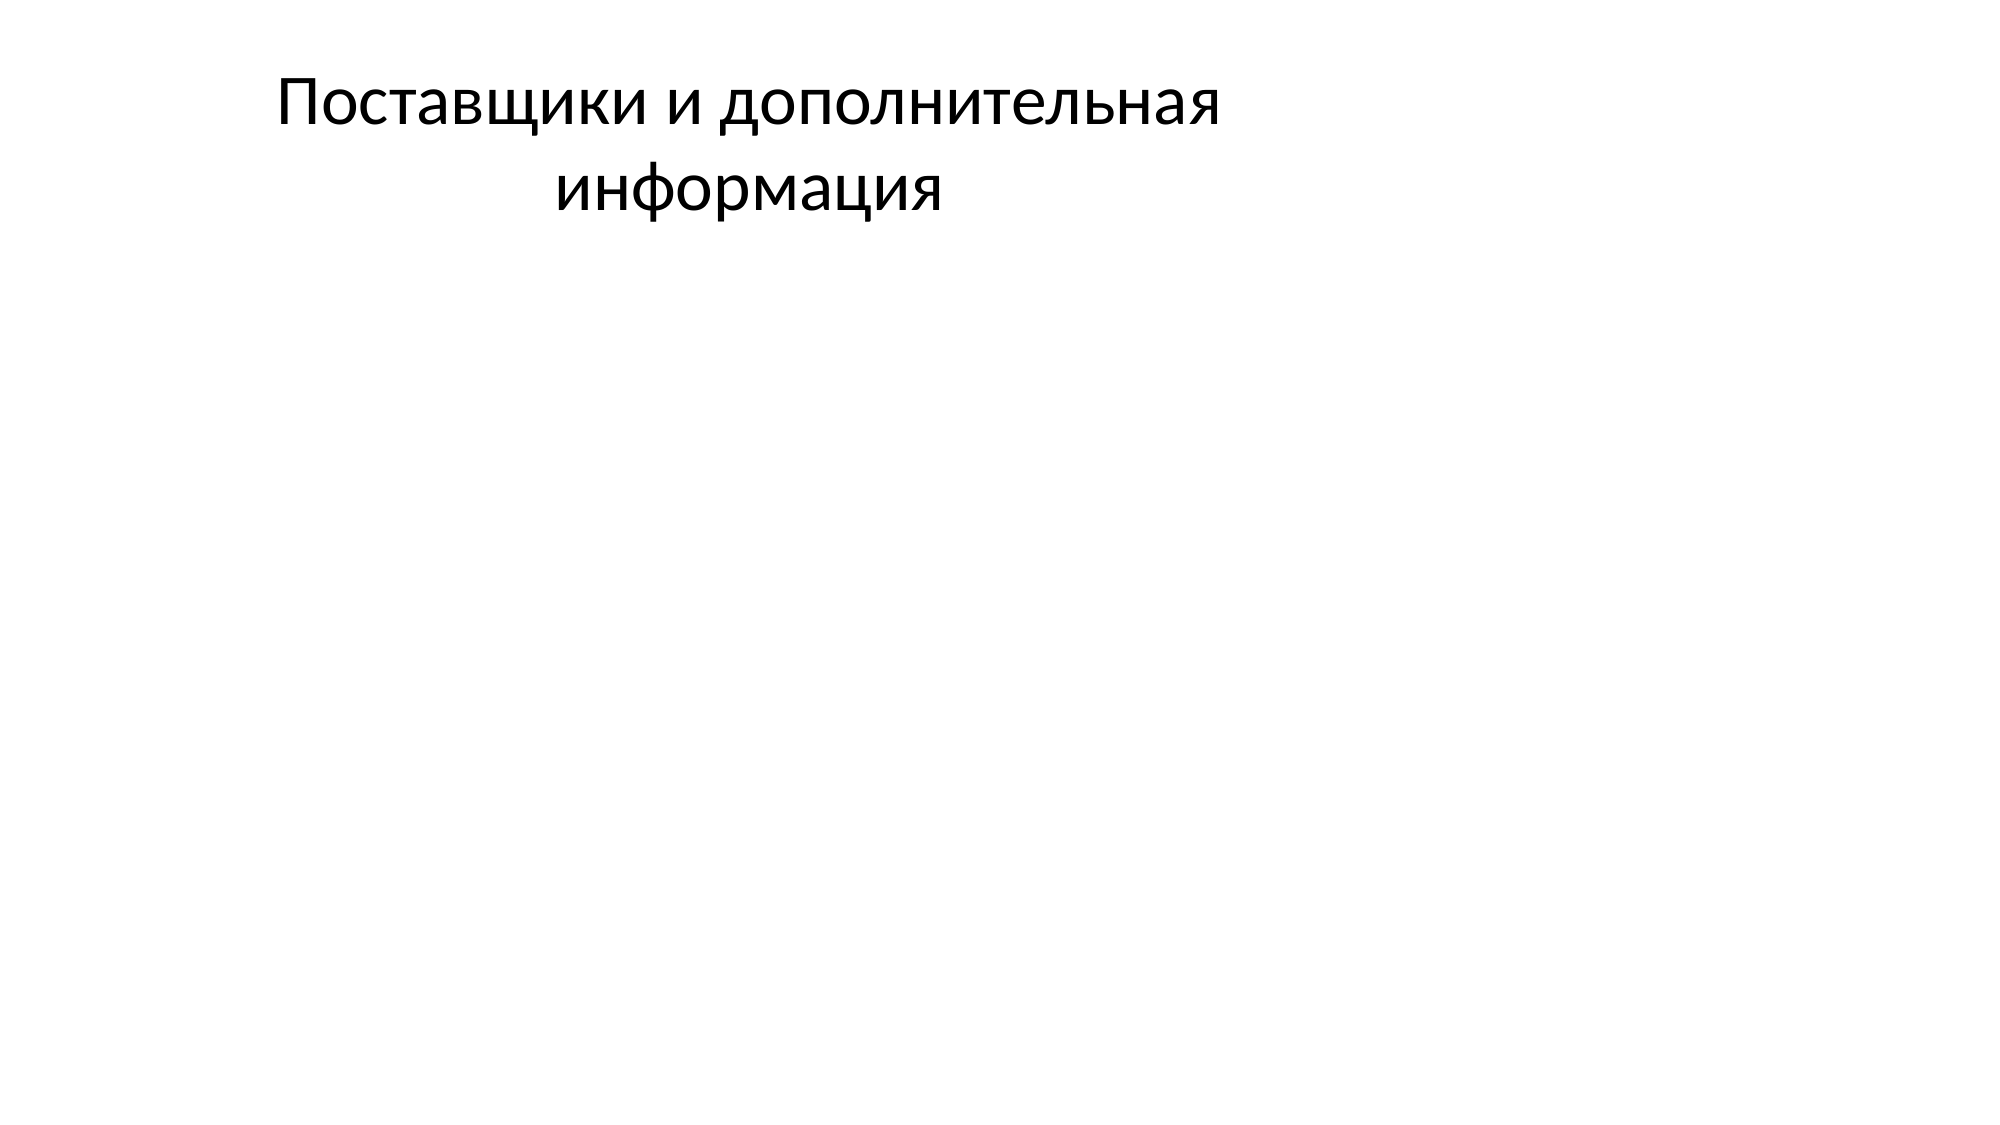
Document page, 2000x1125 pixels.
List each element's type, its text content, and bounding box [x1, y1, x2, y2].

title Поставщики и дополнительная информация [75, 45, 1425, 233]
